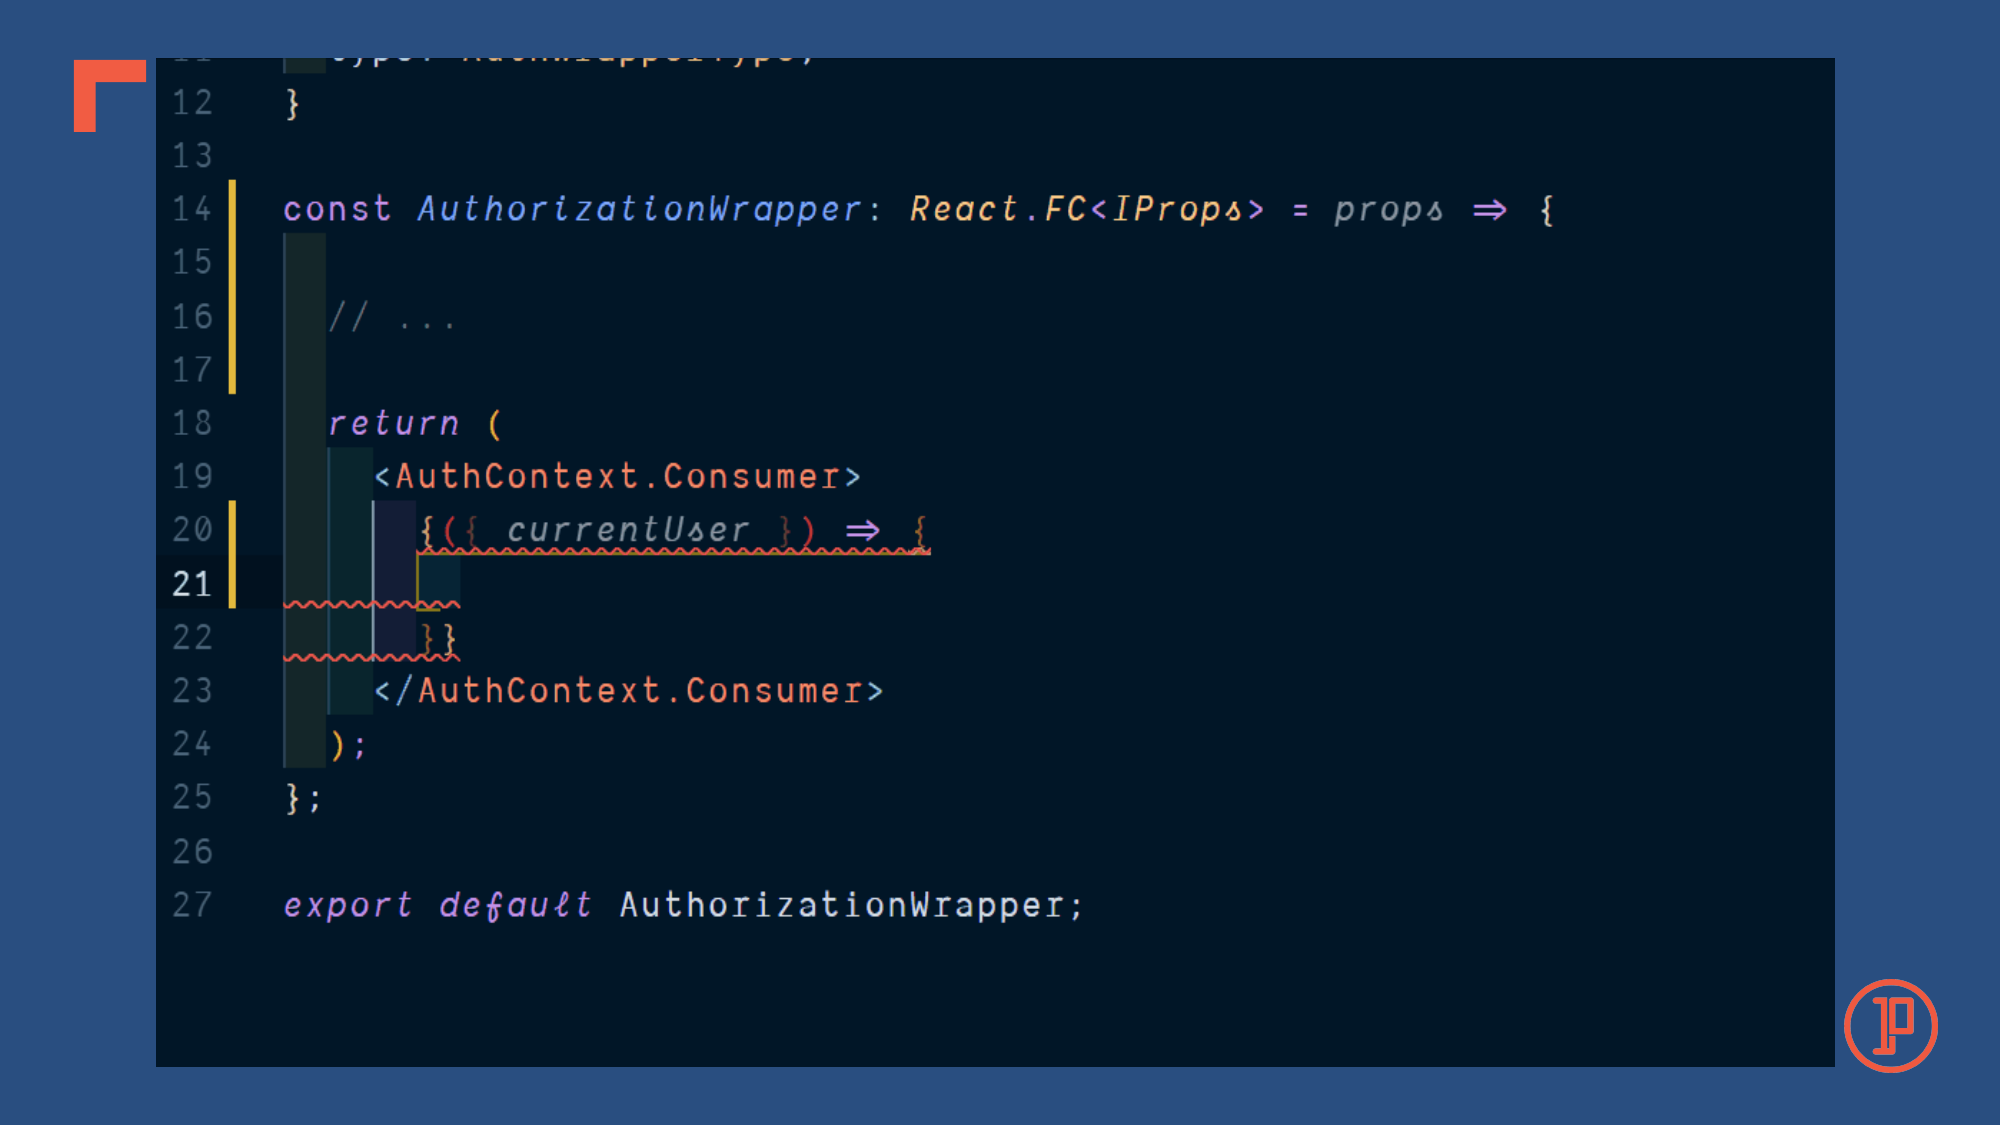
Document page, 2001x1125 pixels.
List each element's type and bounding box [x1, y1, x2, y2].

picture [1844, 979, 1938, 1073]
picture [156, 58, 1835, 1067]
